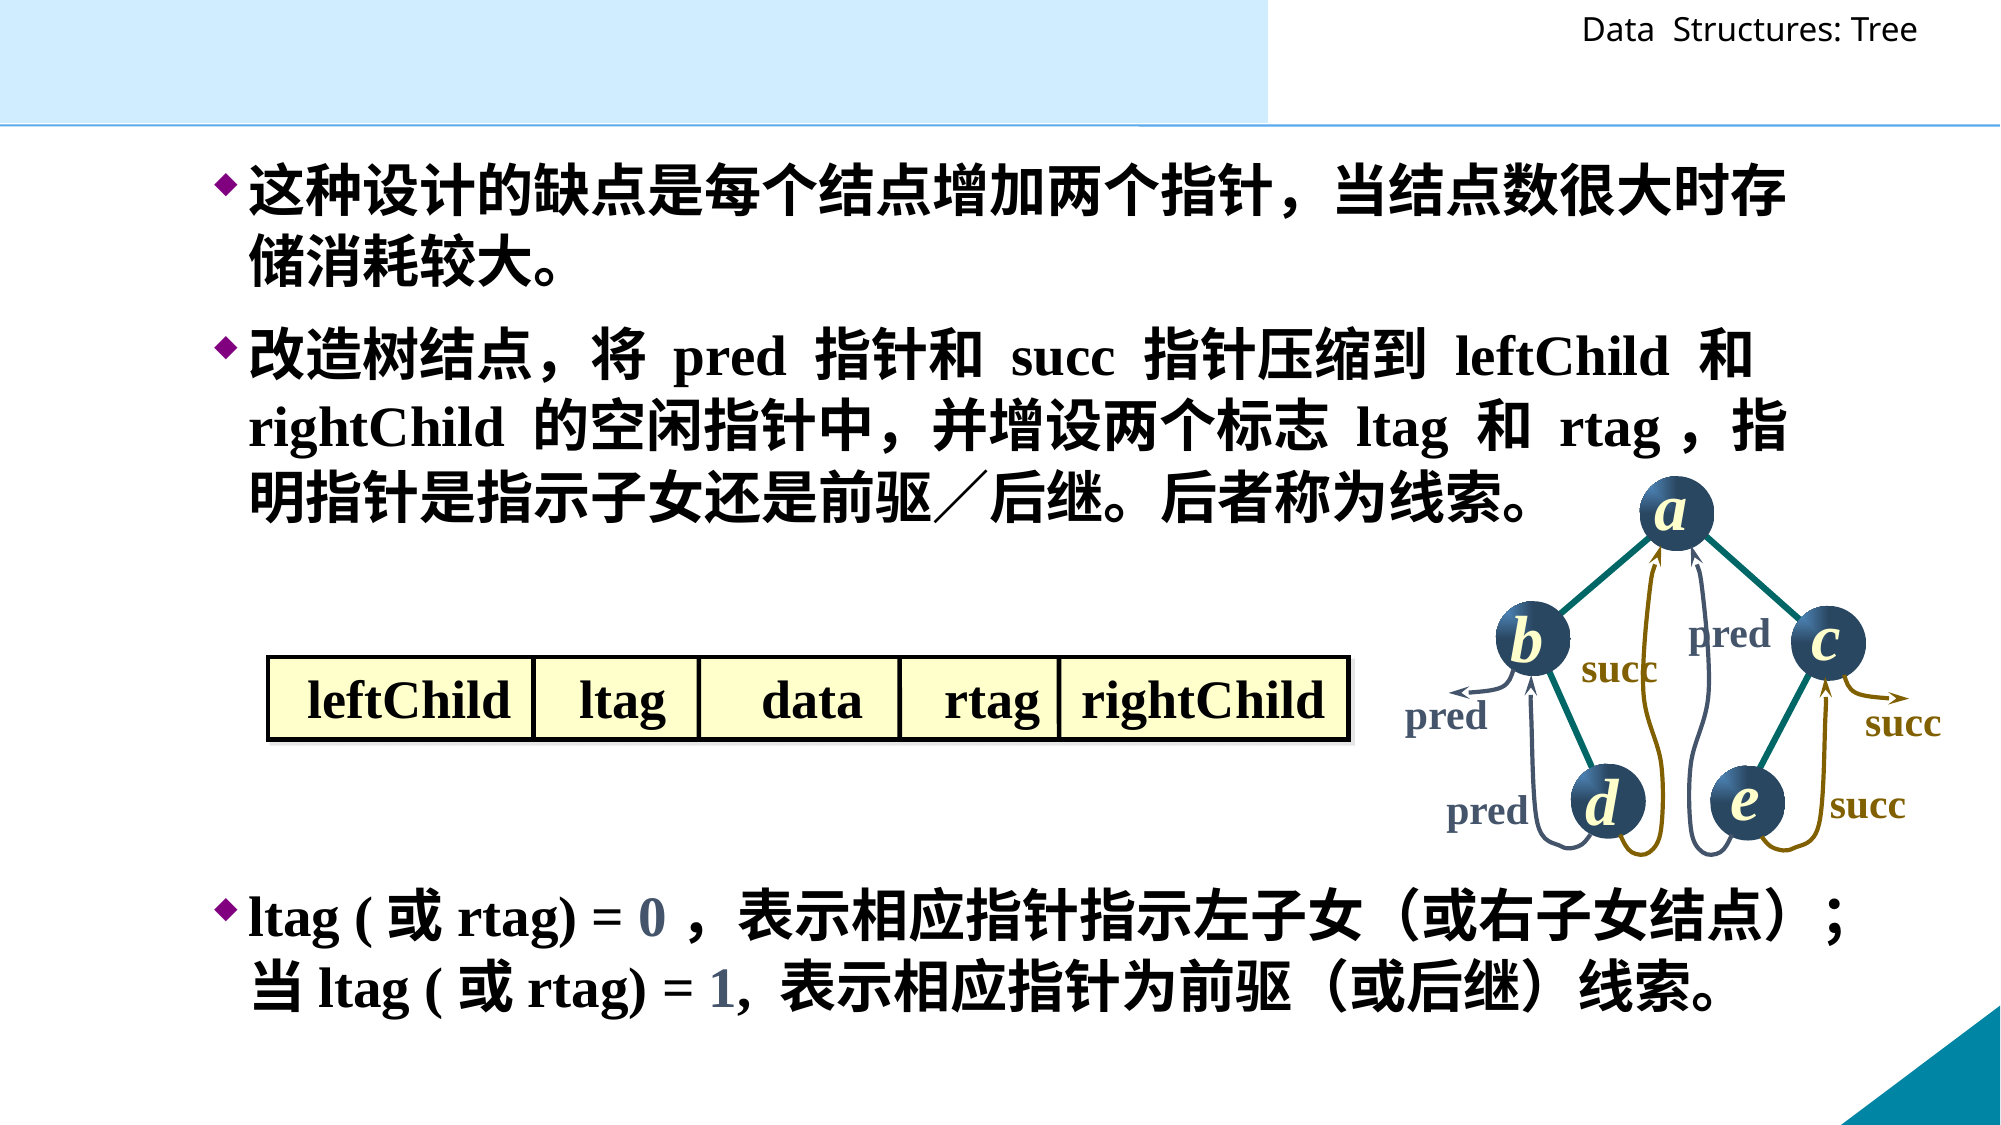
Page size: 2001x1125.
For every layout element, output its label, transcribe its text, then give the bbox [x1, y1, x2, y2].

list 这种设计的缺点是每个结点增加两个指针，当结点数很大时存储消耗较大。 改造树结点，将 pred 指针和 succ 指针压缩到 leftChild 和 rightChild 的空闲指针中，并增设两个标志 ltag 和 rtag，指明指针是指示子女还是前驱／后继。后者称为线索。 ltag (或rtag) = 0，表示相应指针指示左子女（或右子女结点）；当ltag (或rtag) = 1, 表示相应指针为前驱（或后继）线索。 [196, 143, 1839, 1094]
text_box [267, 656, 1357, 740]
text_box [1389, 456, 1957, 857]
